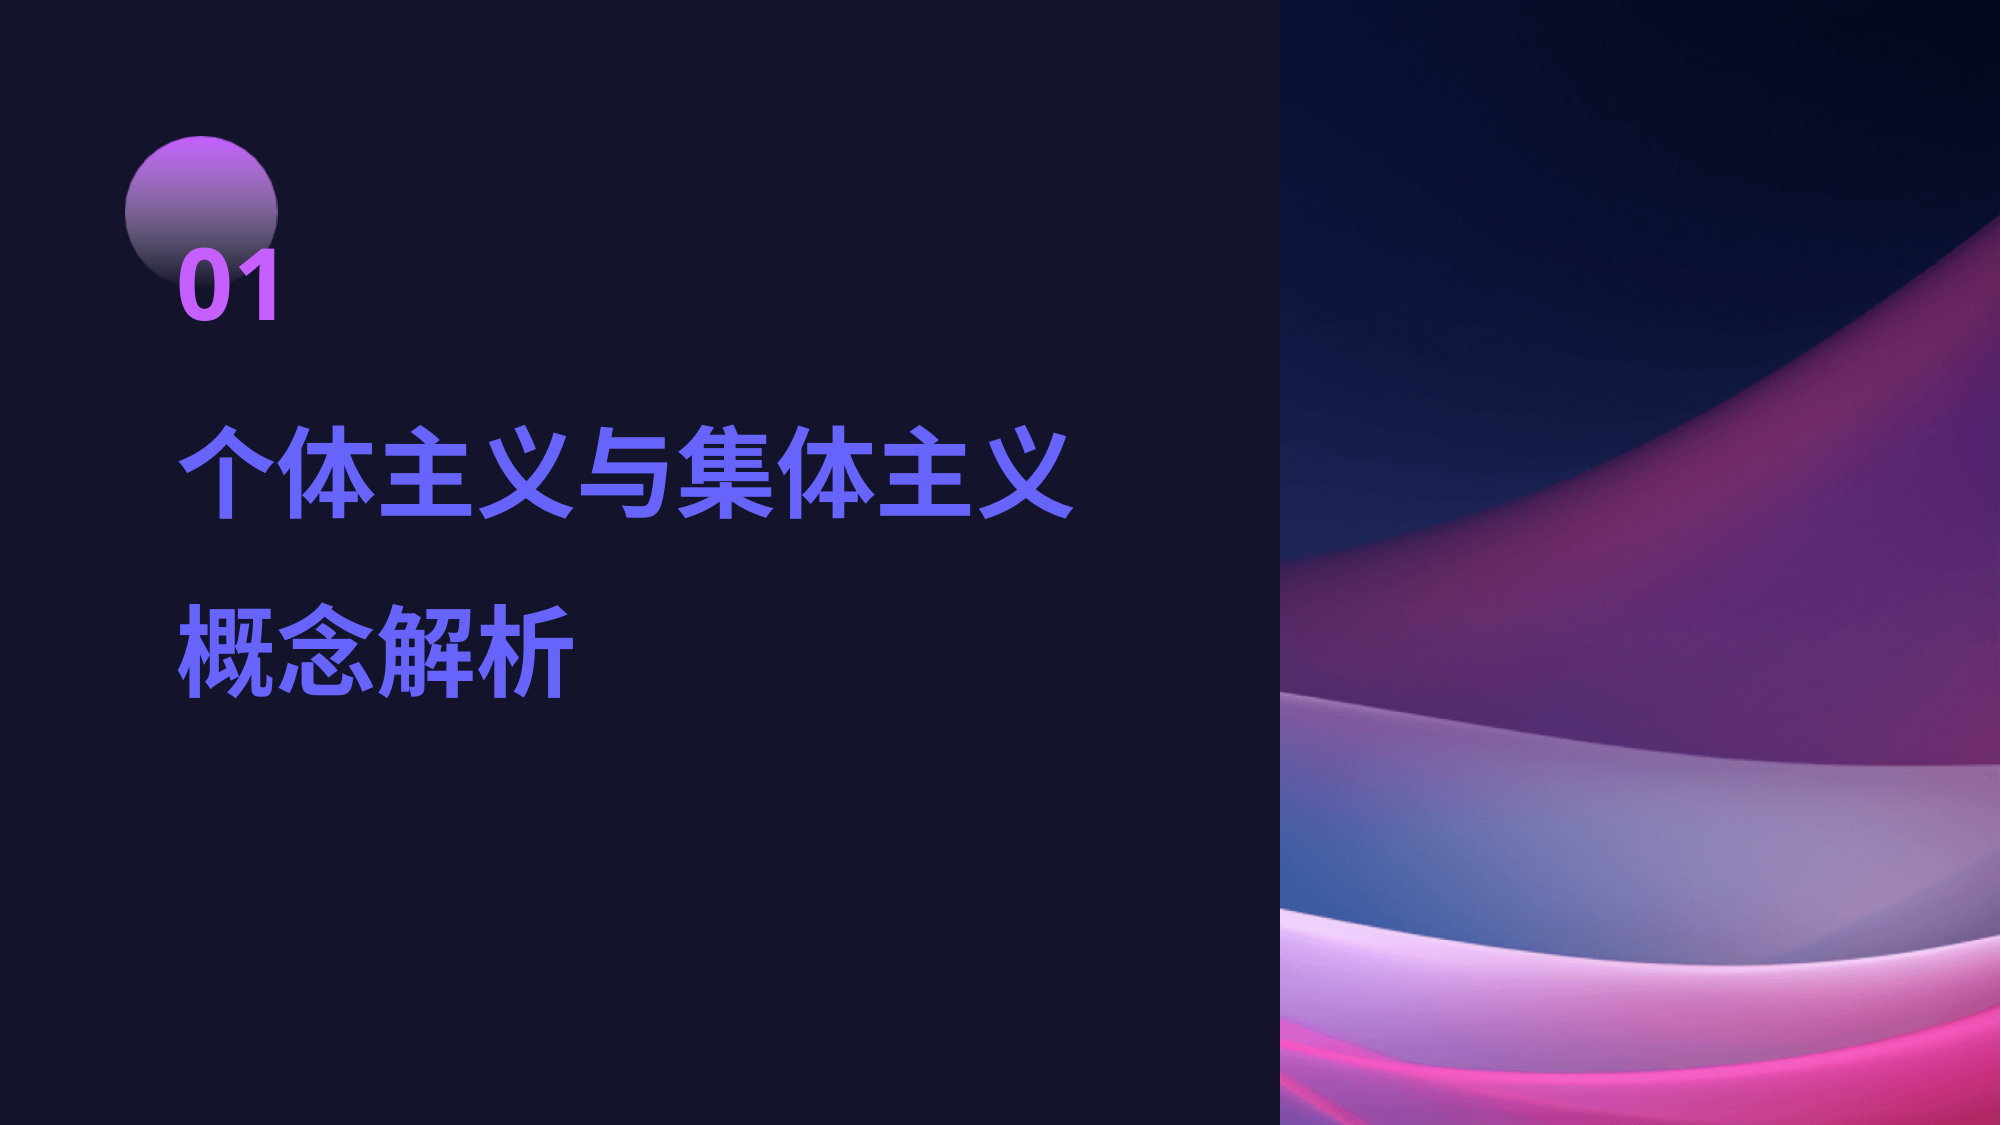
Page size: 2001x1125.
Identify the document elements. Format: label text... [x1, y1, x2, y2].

picture [1279, 0, 2000, 1125]
text_box 个体主义与集体主义概念解析 [160, 341, 1111, 719]
picture [125, 136, 278, 289]
text_box 01 [160, 151, 1111, 341]
